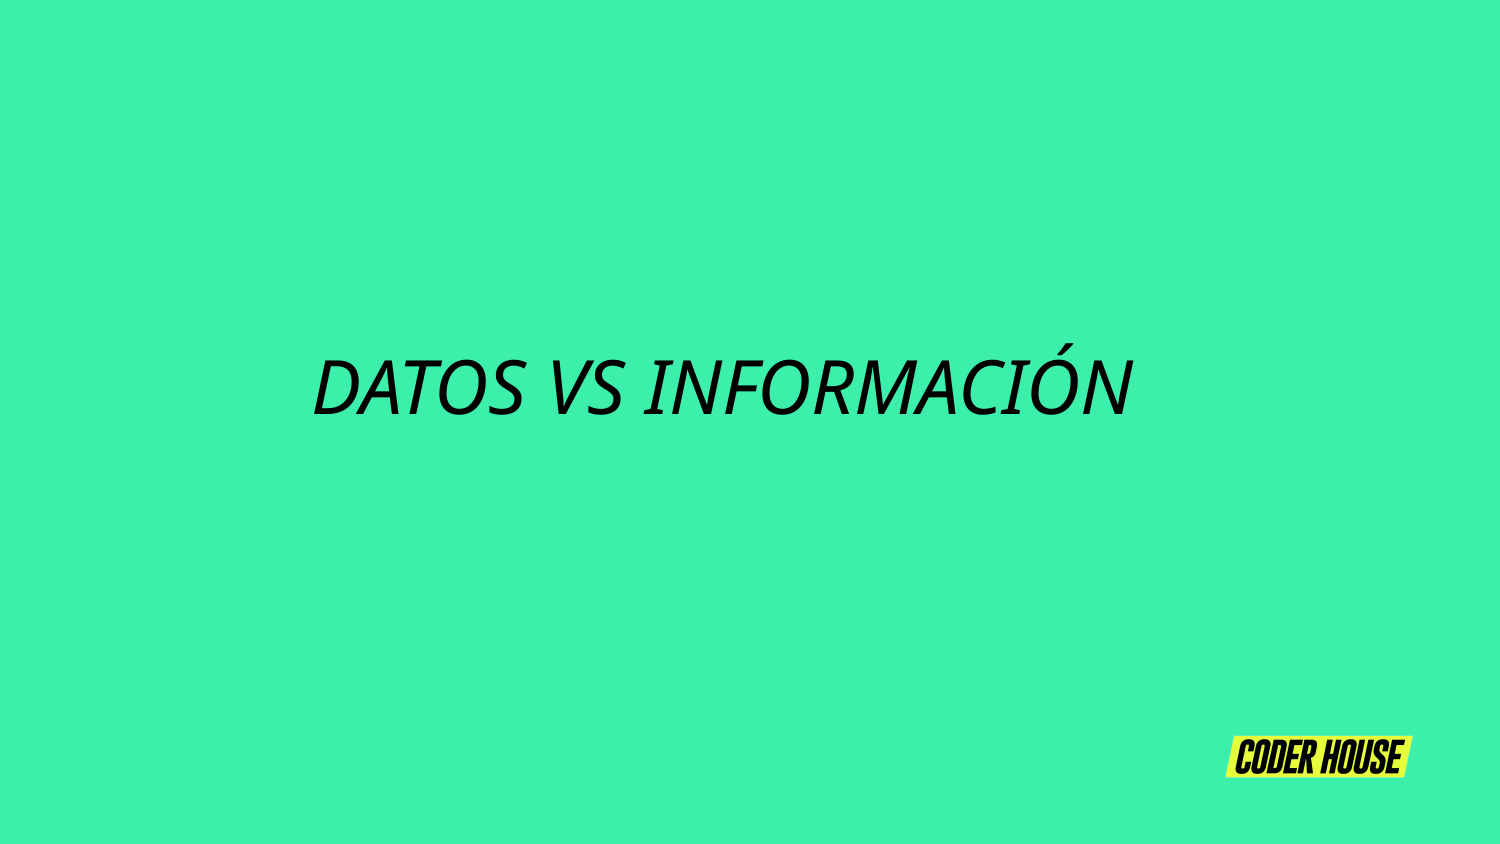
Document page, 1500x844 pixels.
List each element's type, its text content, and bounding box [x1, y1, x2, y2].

text_box DATOS VS INFORMACIÓN [146, 303, 1300, 466]
picture [1221, 728, 1417, 784]
